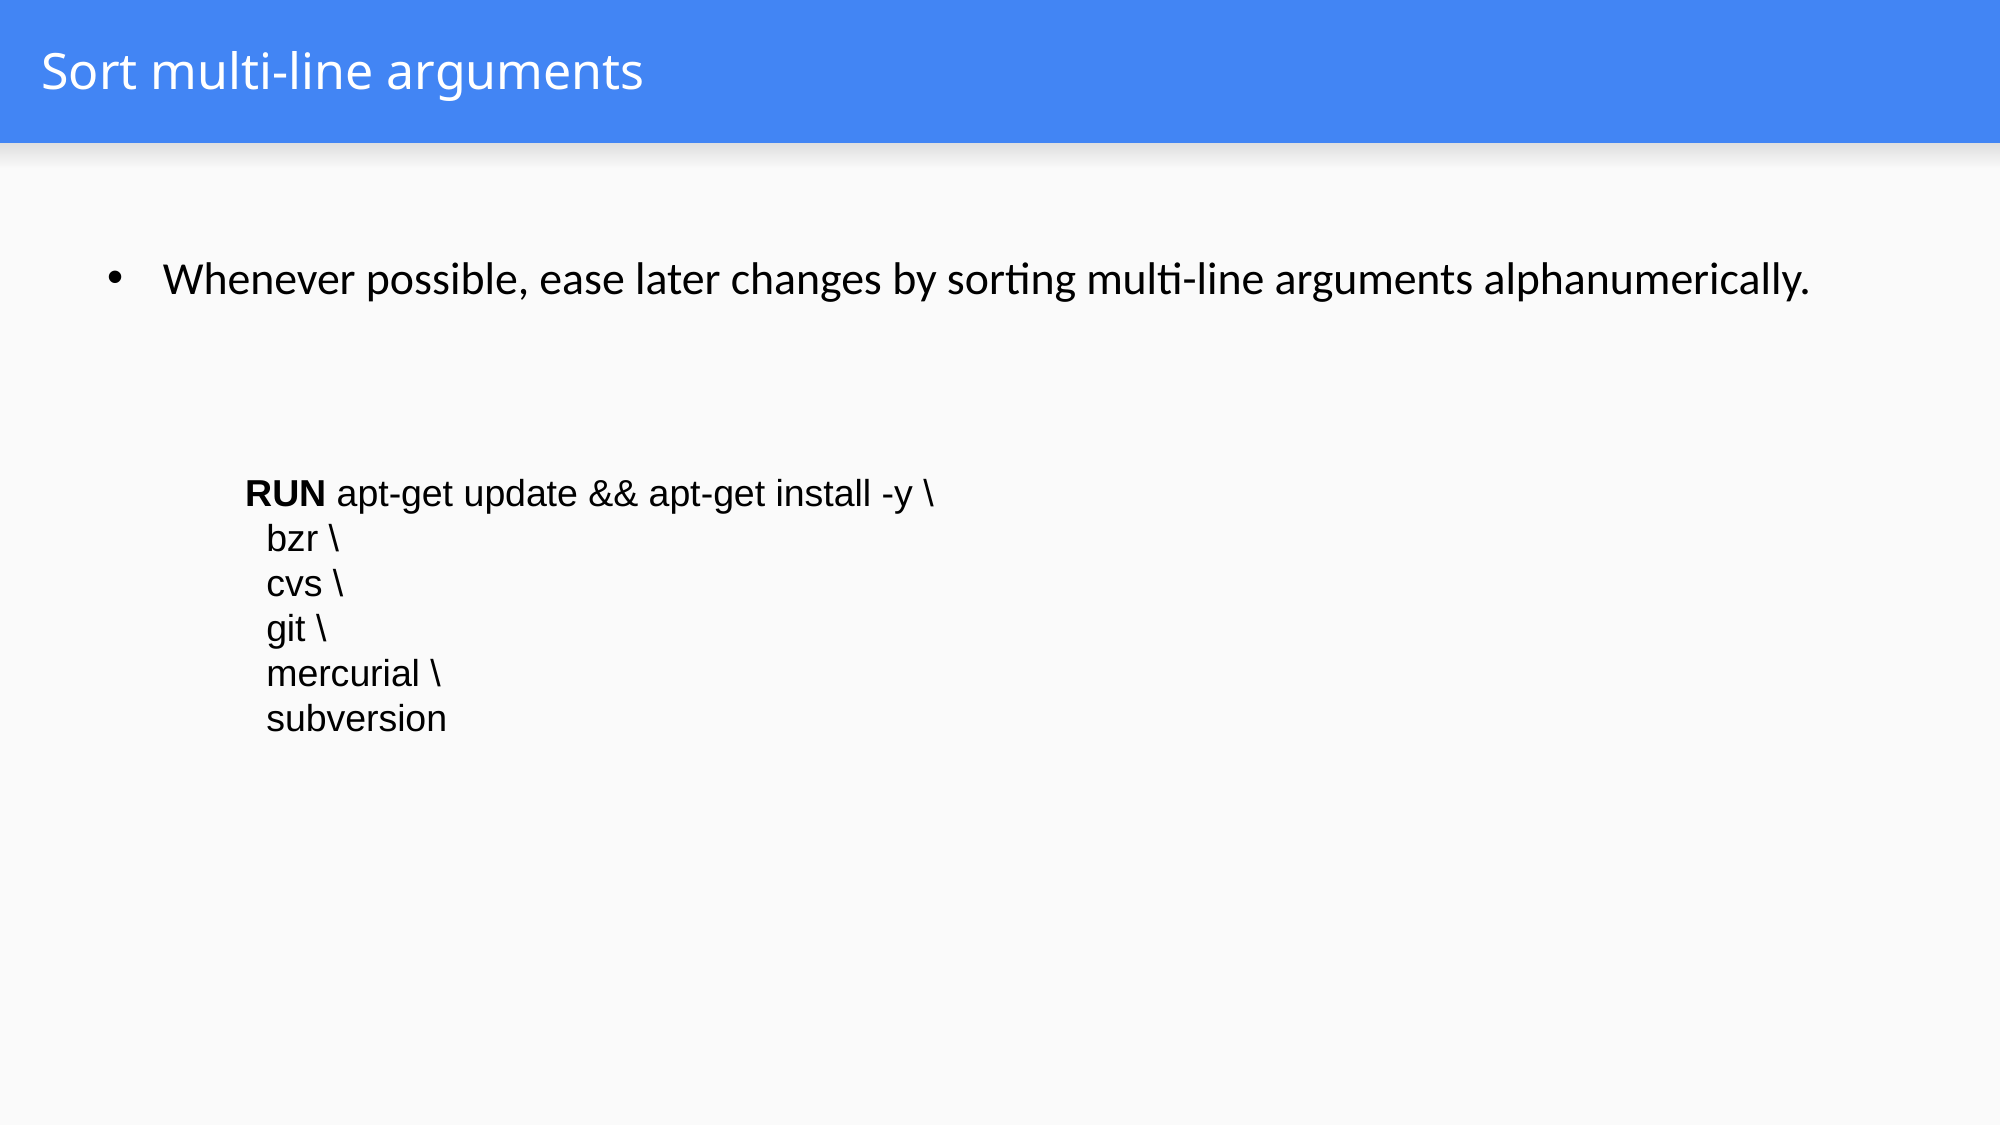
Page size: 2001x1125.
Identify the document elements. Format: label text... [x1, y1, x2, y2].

text_box RUN apt-get update && apt-get install -y \ bzr \ cvs \ git \ mercurial \ subversion [230, 461, 1371, 741]
title Sort multi-line arguments [21, 3, 1953, 136]
text_box Whenever possible, ease later changes by sorting multi-line arguments alphanumerically. [92, 241, 1892, 1052]
